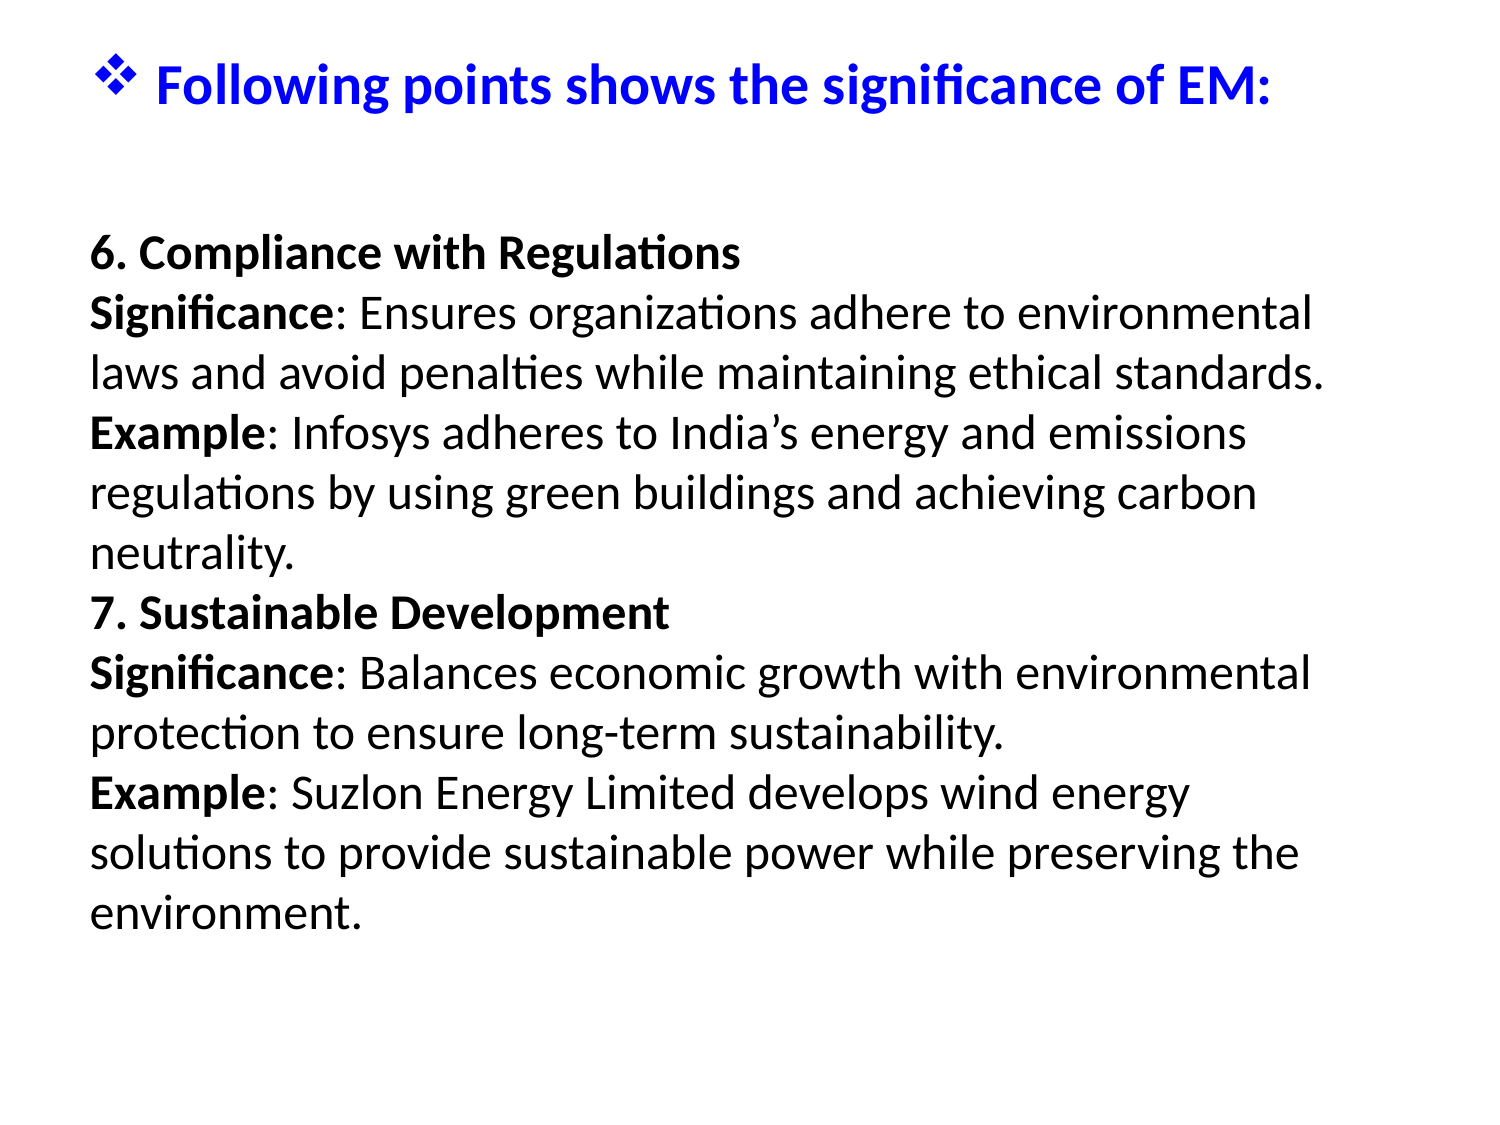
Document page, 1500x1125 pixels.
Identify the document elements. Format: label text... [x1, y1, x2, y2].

text_box Following points shows the significance of EM: [74, 12, 1425, 150]
text_box 6. Compliance with Regulations Significance: Ensures organizations adhere to environmental laws and avoid penalties while maintaining ethical standards. Example: Infosys adheres to India’s energy and emissions regulations by using green buildings and achieving carbon neutrality. 7. Sustainable Development Significance: Balances economic growth with environmental protection to ensure long-term sustainability. Example: Suzlon Energy Limited develops wind energy solutions to provide sustainable power while preserving the environment. [74, 212, 1375, 1008]
